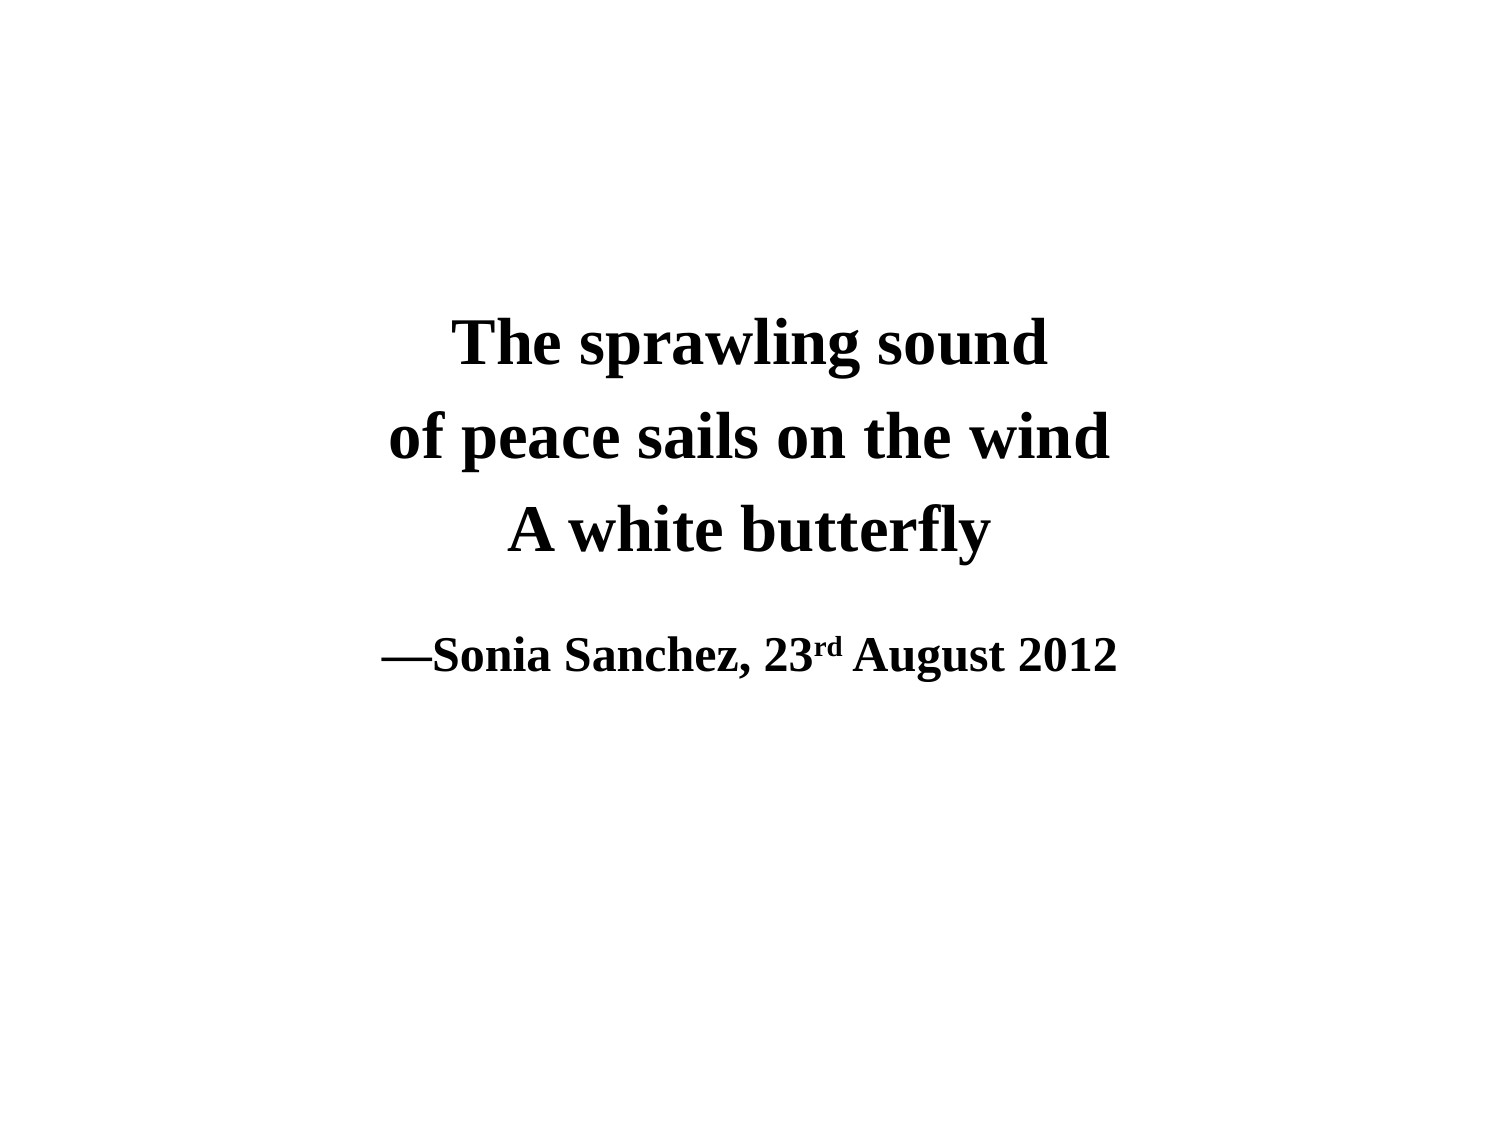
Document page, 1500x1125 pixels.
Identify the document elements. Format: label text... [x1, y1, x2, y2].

list The sprawling sound of peace sails on the wind A white butterfly —Sonia Sanchez, 23rd August 2012 [75, 82, 1425, 1067]
